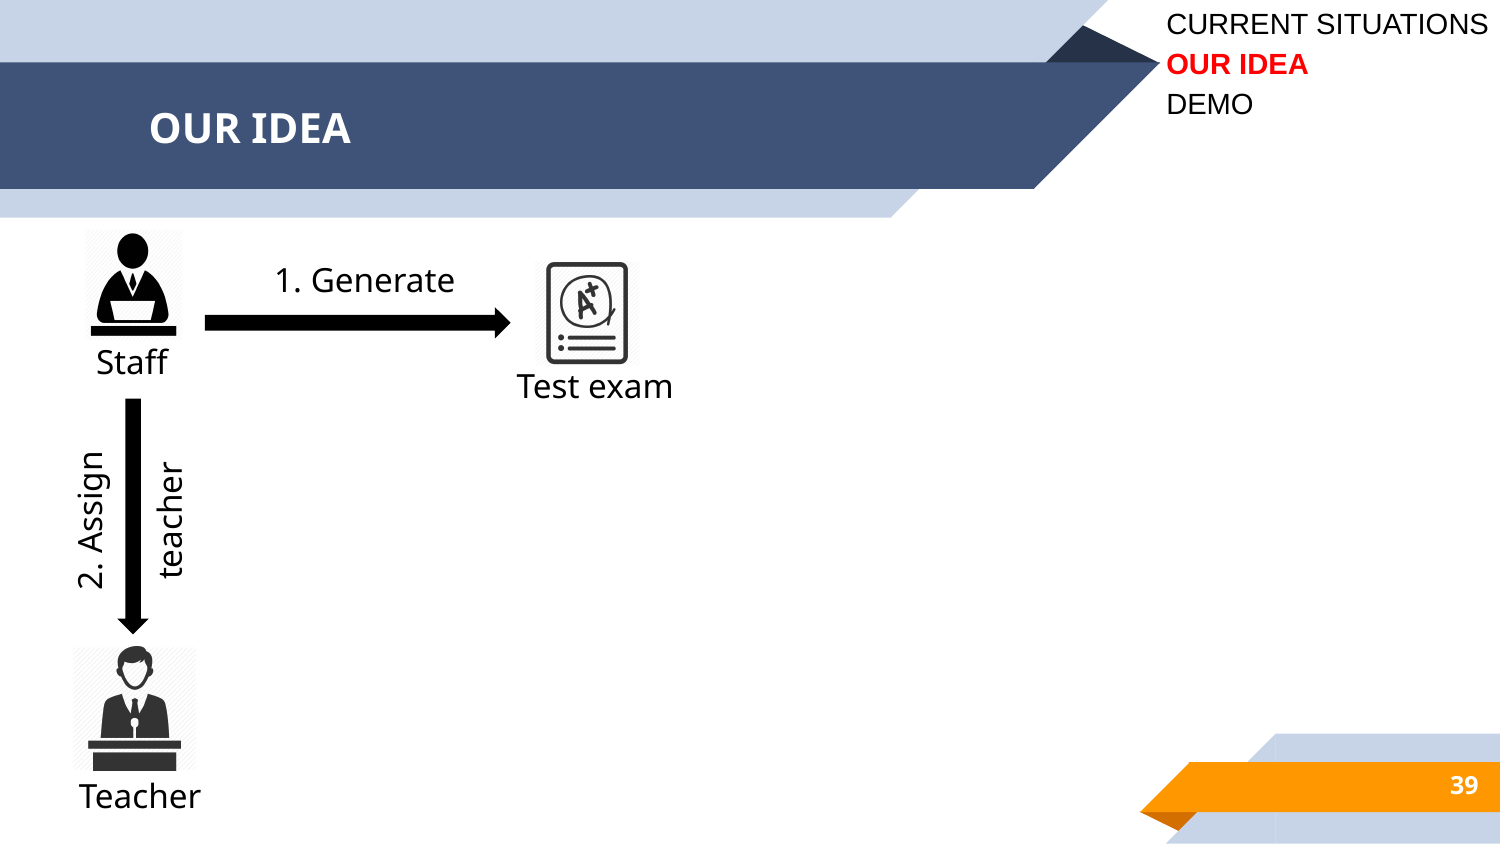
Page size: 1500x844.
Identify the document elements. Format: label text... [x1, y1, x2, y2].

picture [84, 228, 183, 341]
text_box [202, 305, 513, 341]
text_box Test exam [501, 357, 689, 413]
text_box 1. Generate [259, 251, 471, 307]
text_box Teacher [64, 767, 217, 823]
picture [534, 260, 640, 366]
title OUR IDEA [133, 64, 997, 190]
text_box Staff [81, 346, 183, 389]
text_box 2. Assign teacher [61, 427, 196, 606]
picture [72, 646, 198, 771]
text_box CURRENT SITUATIONS OUR IDEA DEMO [1151, 0, 1500, 128]
text_box [123, 396, 143, 427]
text_box [115, 606, 151, 637]
slide_number 39 [1249, 760, 1494, 813]
